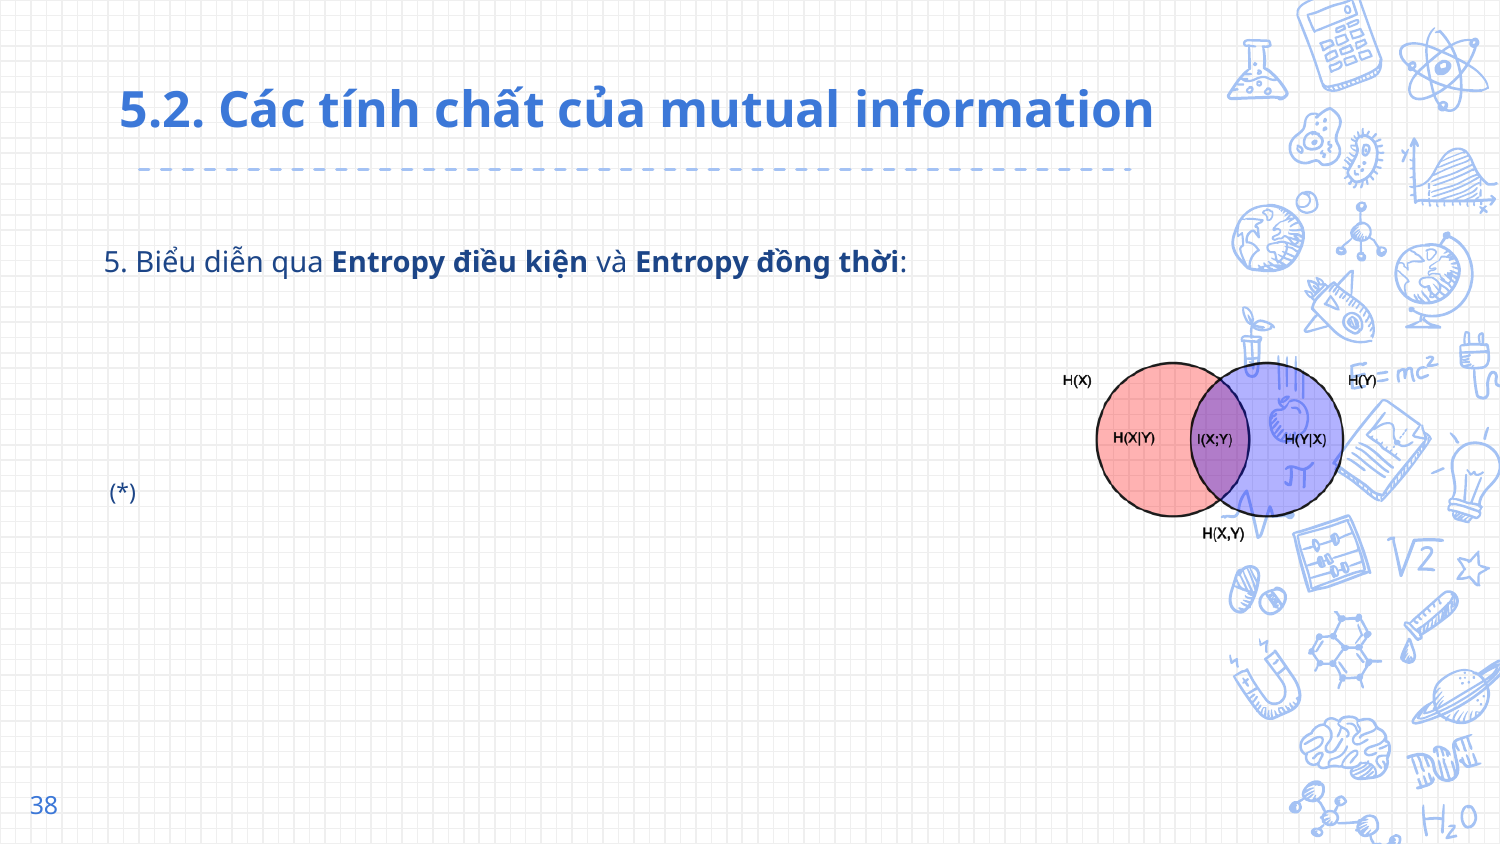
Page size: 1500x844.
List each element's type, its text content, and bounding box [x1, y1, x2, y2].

text_box [122, 237, 615, 721]
title 5.2. Các tính chất của mutual information [104, 11, 1236, 153]
picture [1047, 343, 1390, 584]
slide_number 38 [14, 774, 105, 840]
